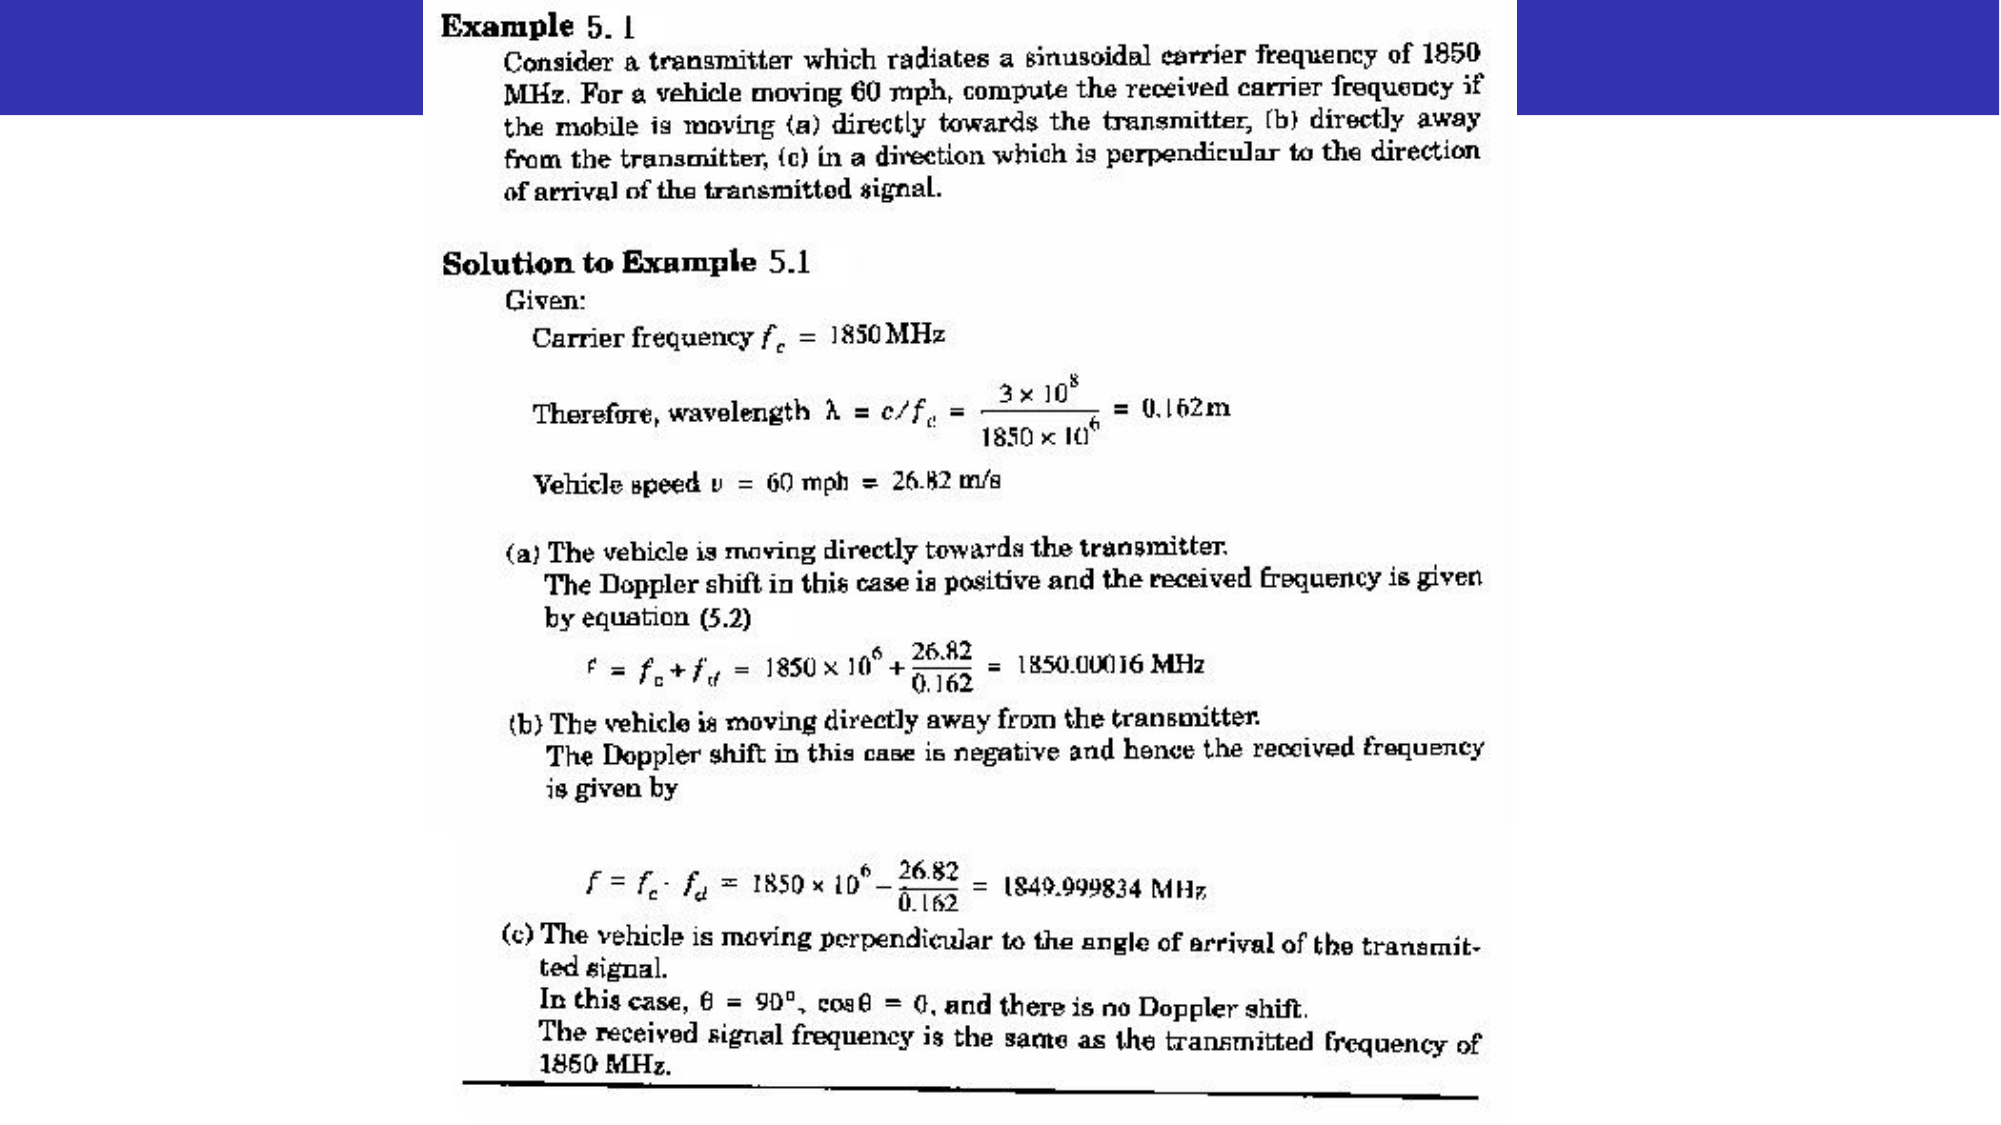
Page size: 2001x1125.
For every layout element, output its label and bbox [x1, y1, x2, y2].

picture [423, 0, 1517, 1125]
